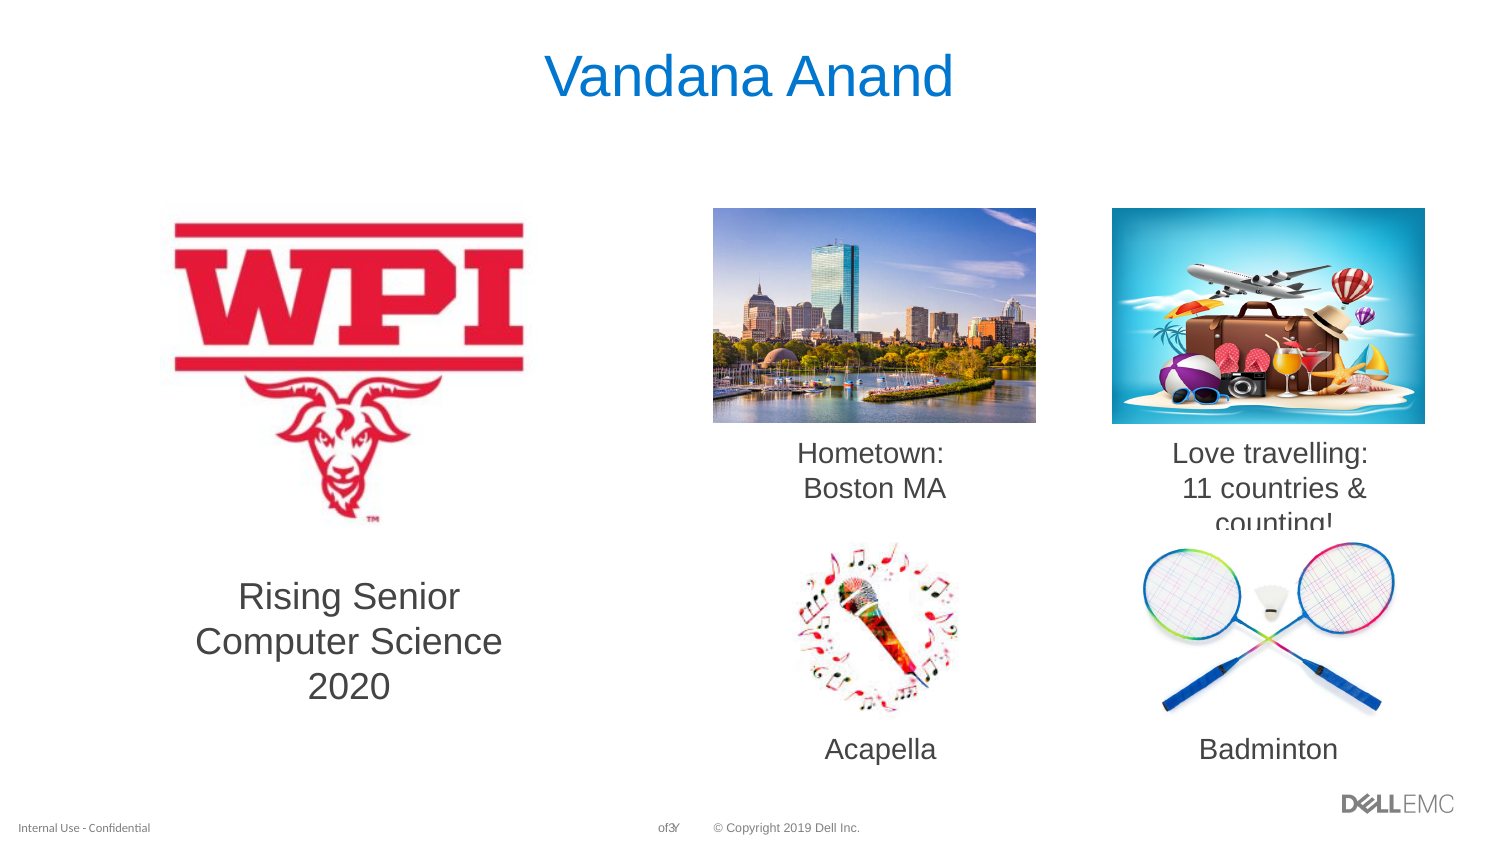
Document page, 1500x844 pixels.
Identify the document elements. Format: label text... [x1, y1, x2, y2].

picture [791, 541, 970, 731]
picture [1112, 208, 1425, 424]
picture [713, 208, 1036, 423]
text_box Love travelling: 11 countries & counting! [1118, 434, 1431, 540]
text_box Badminton [1137, 739, 1400, 766]
picture [1112, 530, 1425, 739]
picture [160, 184, 538, 561]
text_box Rising Senior Computer Science 2020 [167, 571, 531, 707]
picture [1342, 793, 1454, 814]
text_box Acapella [736, 730, 1025, 766]
title Vandana Anand [37, 46, 1463, 111]
text_box Hometown: Boston MA [675, 434, 1075, 505]
